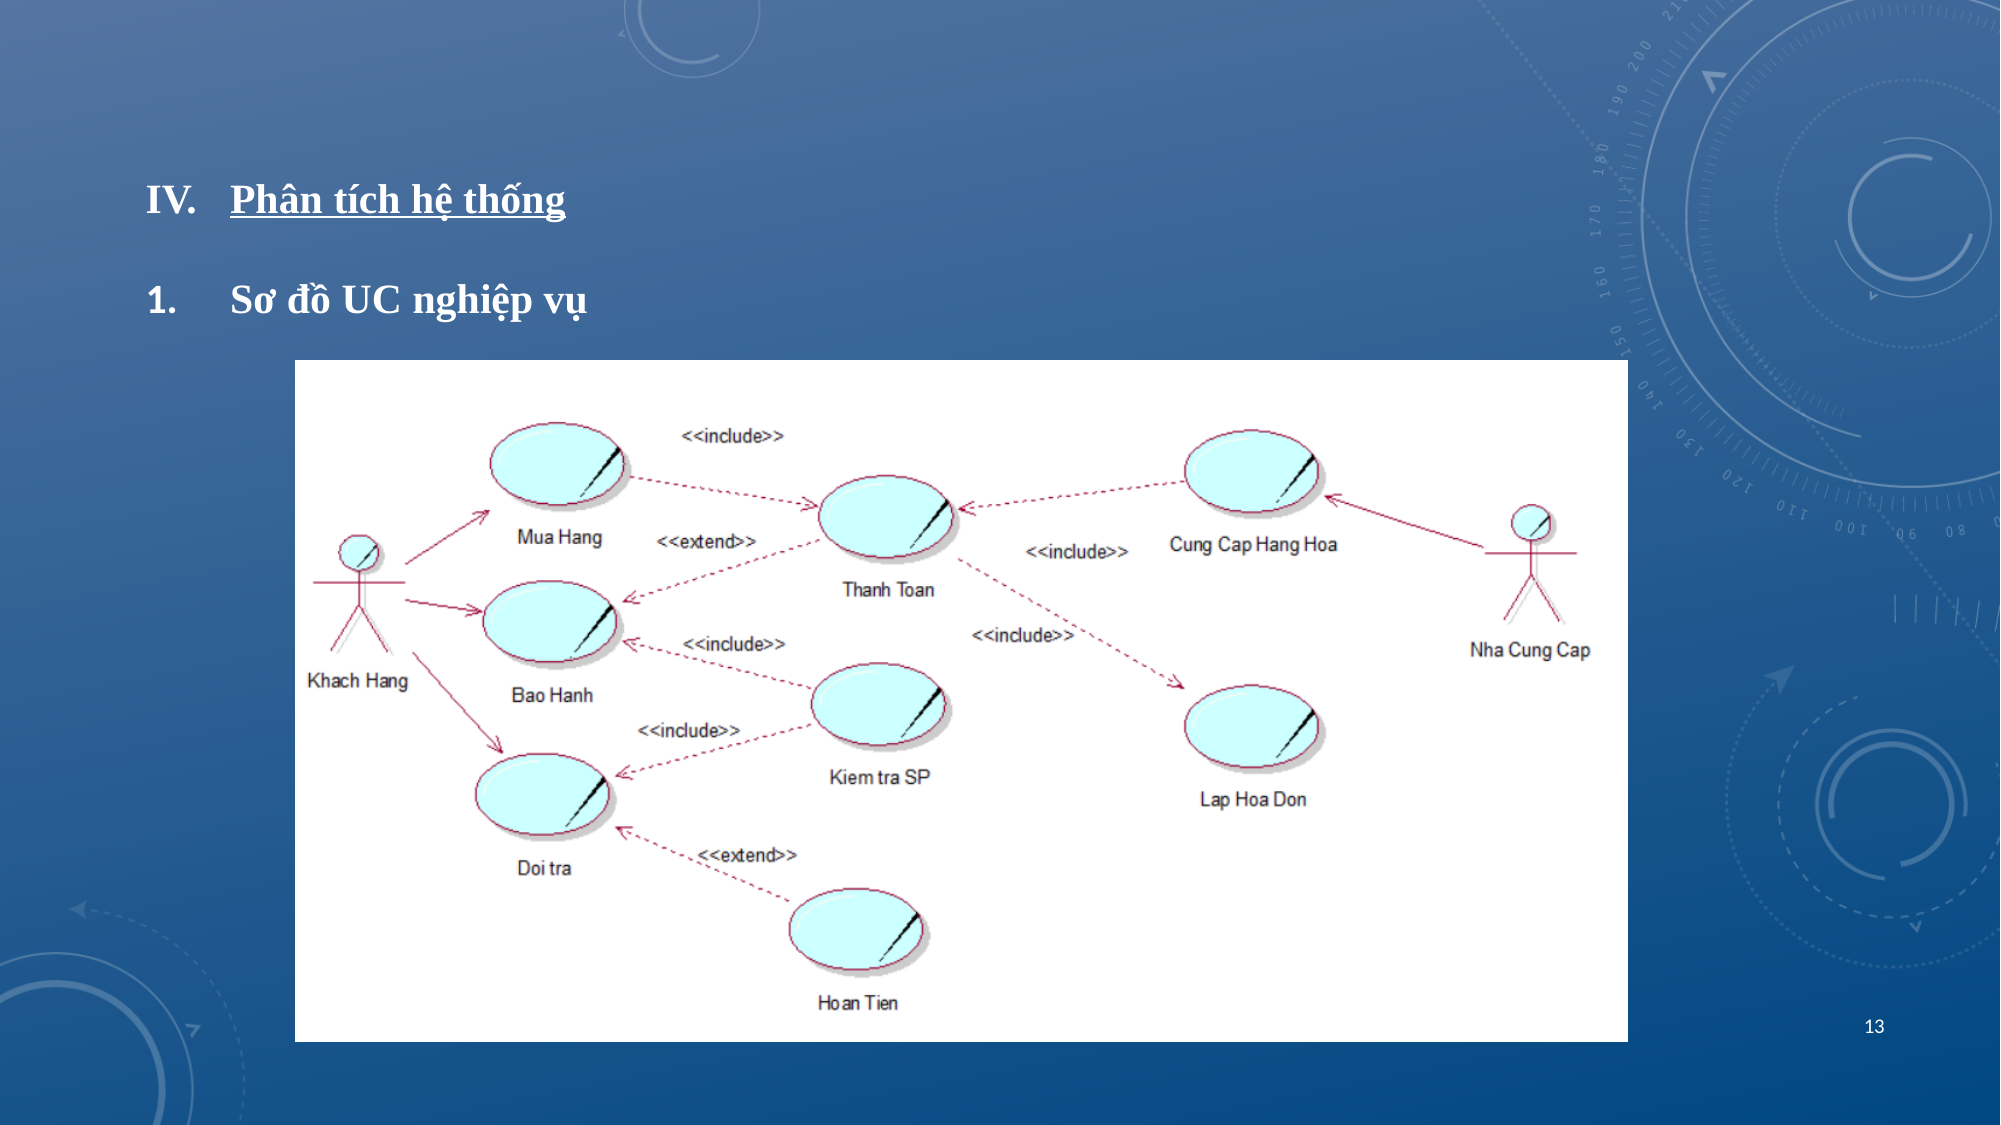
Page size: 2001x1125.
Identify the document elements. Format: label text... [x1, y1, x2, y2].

picture [0, 0, 2000, 1125]
slide_number 13 [1809, 993, 1900, 1056]
text_box Phân tích hệ thống Sơ đồ UC nghiệp vụ [130, 119, 1942, 380]
